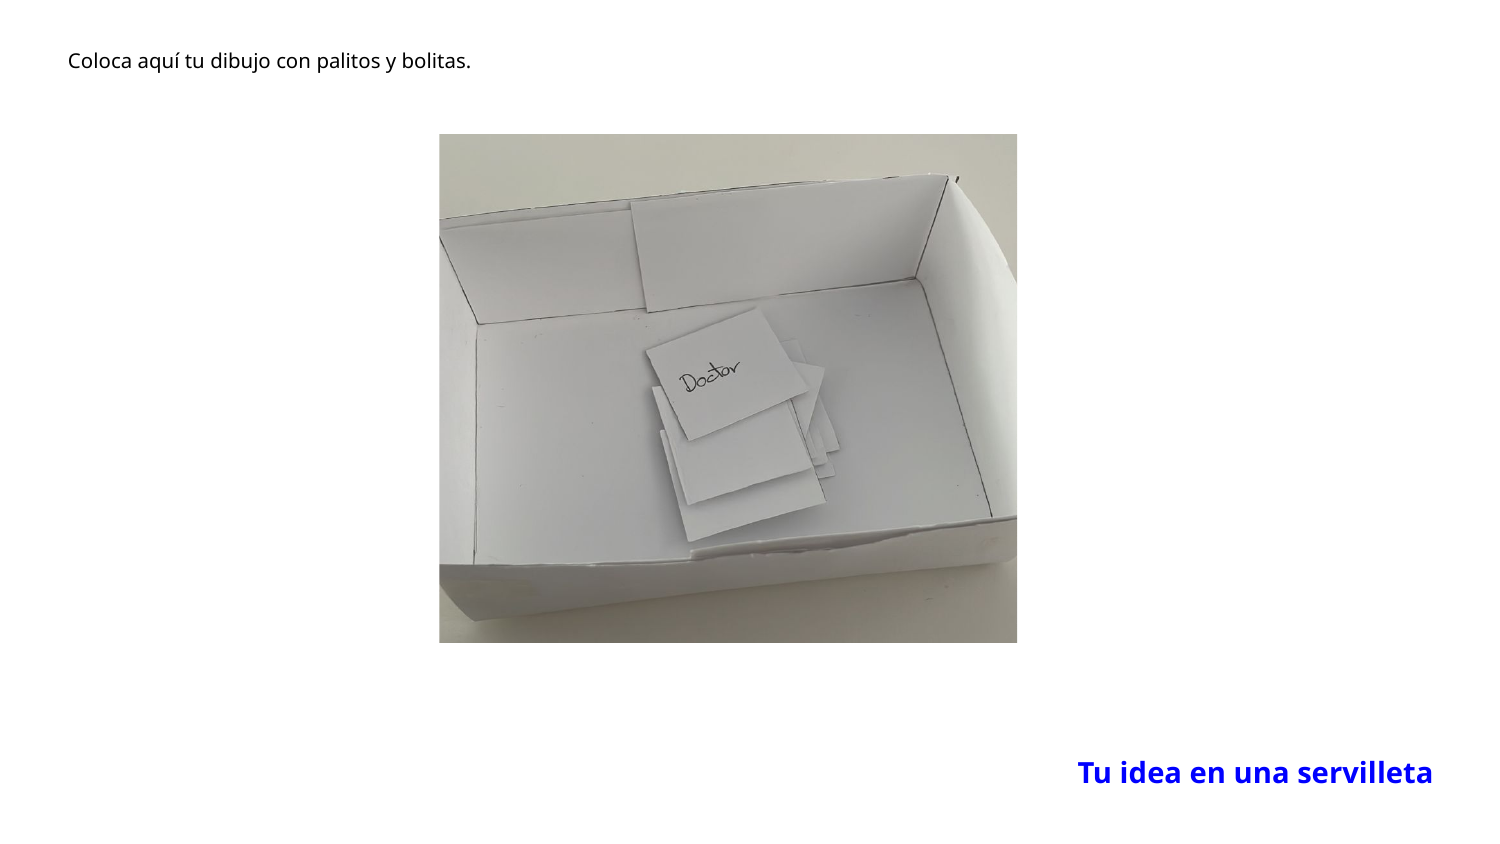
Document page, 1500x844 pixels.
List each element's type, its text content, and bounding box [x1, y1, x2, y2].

text_box Coloca aquí tu dibujo con palitos y bolitas. [52, 36, 690, 86]
text_box Tu idea en una servilleta [410, 739, 1449, 805]
picture [439, 134, 1018, 644]
